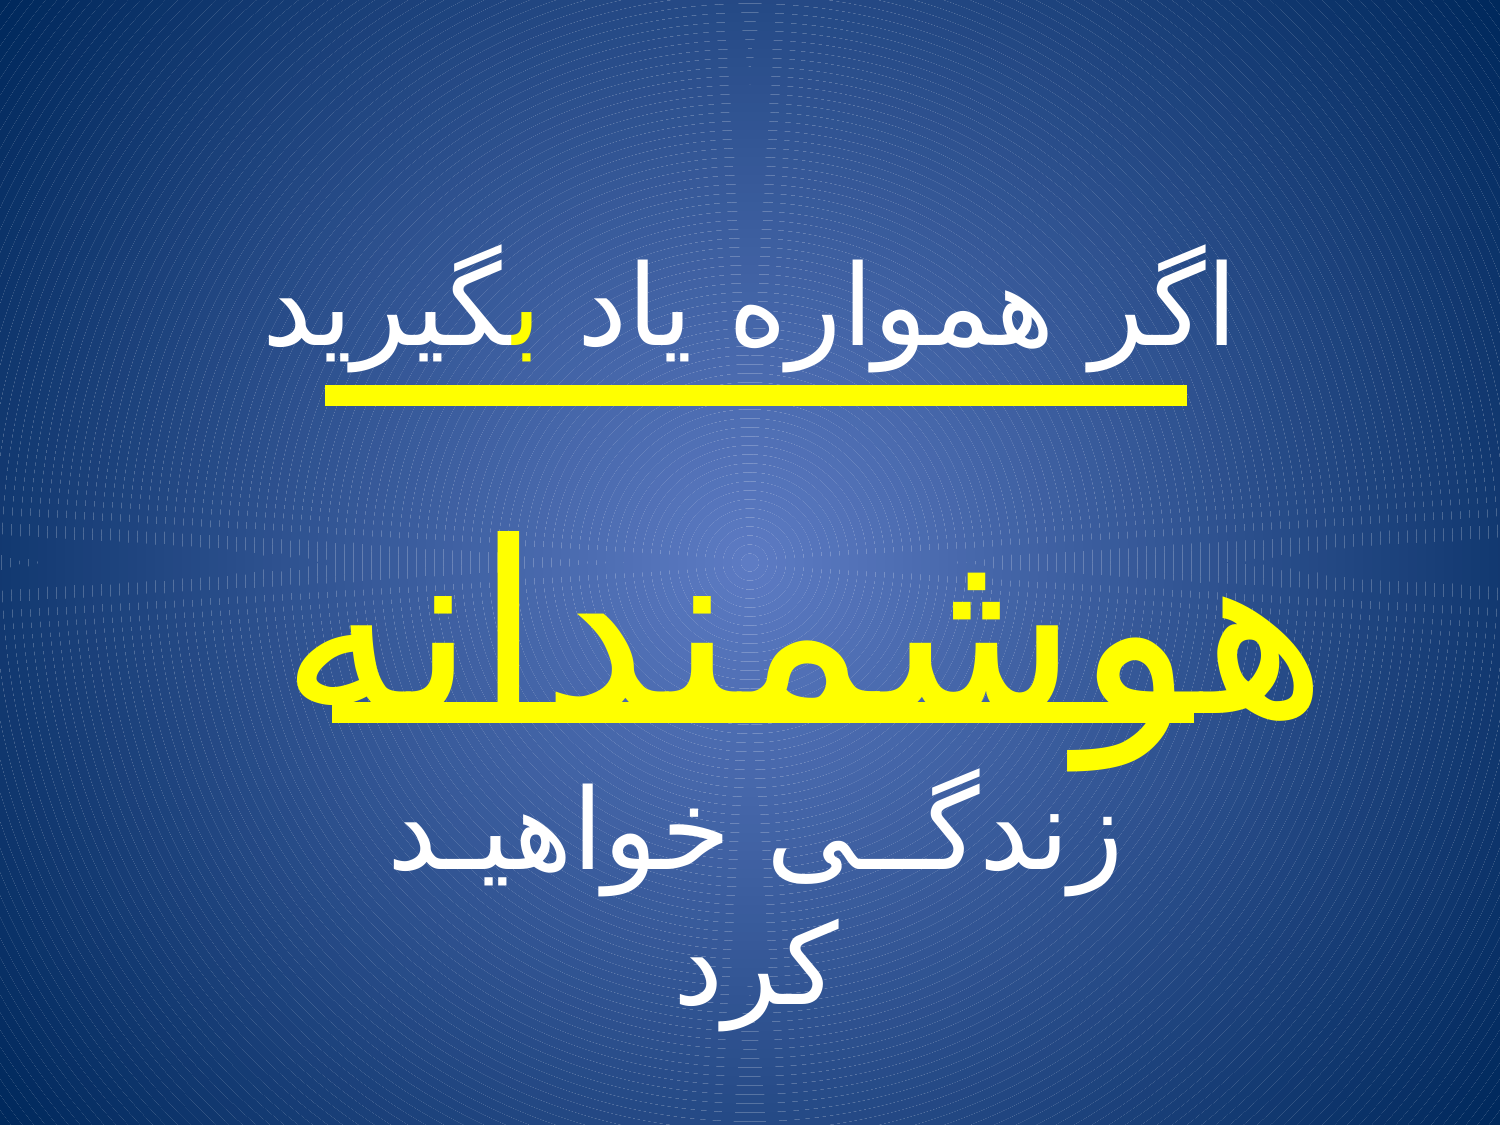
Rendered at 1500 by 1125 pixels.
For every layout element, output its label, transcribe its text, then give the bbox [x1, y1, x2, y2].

text_box زندگــی خواهیـد کرد [312, 749, 1200, 1035]
title اگر همواره یاد بگیرید هوشمندانه [75, 0, 1425, 1125]
